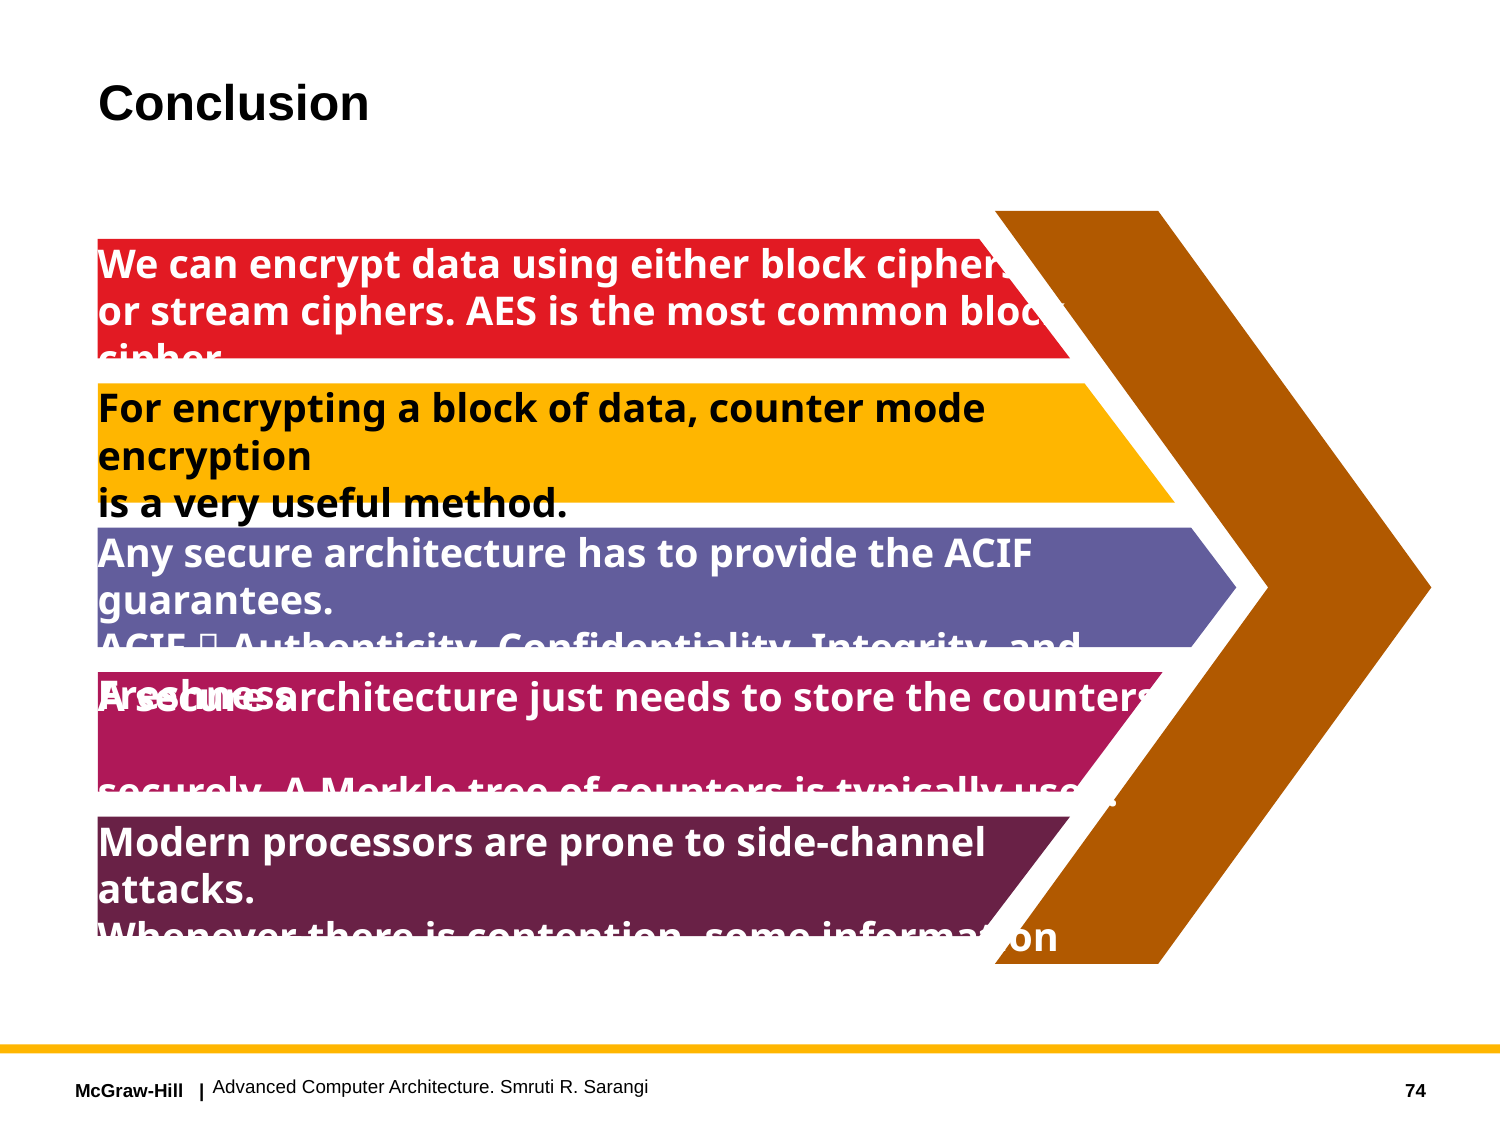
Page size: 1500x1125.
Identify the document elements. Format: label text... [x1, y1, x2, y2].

text_box Any secure architecture has to provide the ACIF guarantees. ACIF  Authenticity, Confidentiality, Integrity, and Freshness [97, 527, 1237, 648]
footer Advanced Computer Architecture. Smruti R. Sarangi [197, 1067, 1098, 1105]
text_box For encrypting a block of data, counter mode encryption is a very useful method. [97, 383, 1175, 503]
text_box [994, 210, 1432, 964]
text_box We can encrypt data using either block ciphers or stream ciphers. AES is the most common block cipher. [97, 238, 1071, 359]
text_box Modern processors are prone to side-channel attacks. Whenever there is contention, some information leaks. [97, 816, 1071, 937]
slide_number 74 [1283, 1071, 1442, 1109]
text_box Conclusion [83, 69, 1209, 205]
text_box A secure architecture just needs to store the counters securely. A Merkle tree of counters is typically used. [97, 672, 1163, 792]
